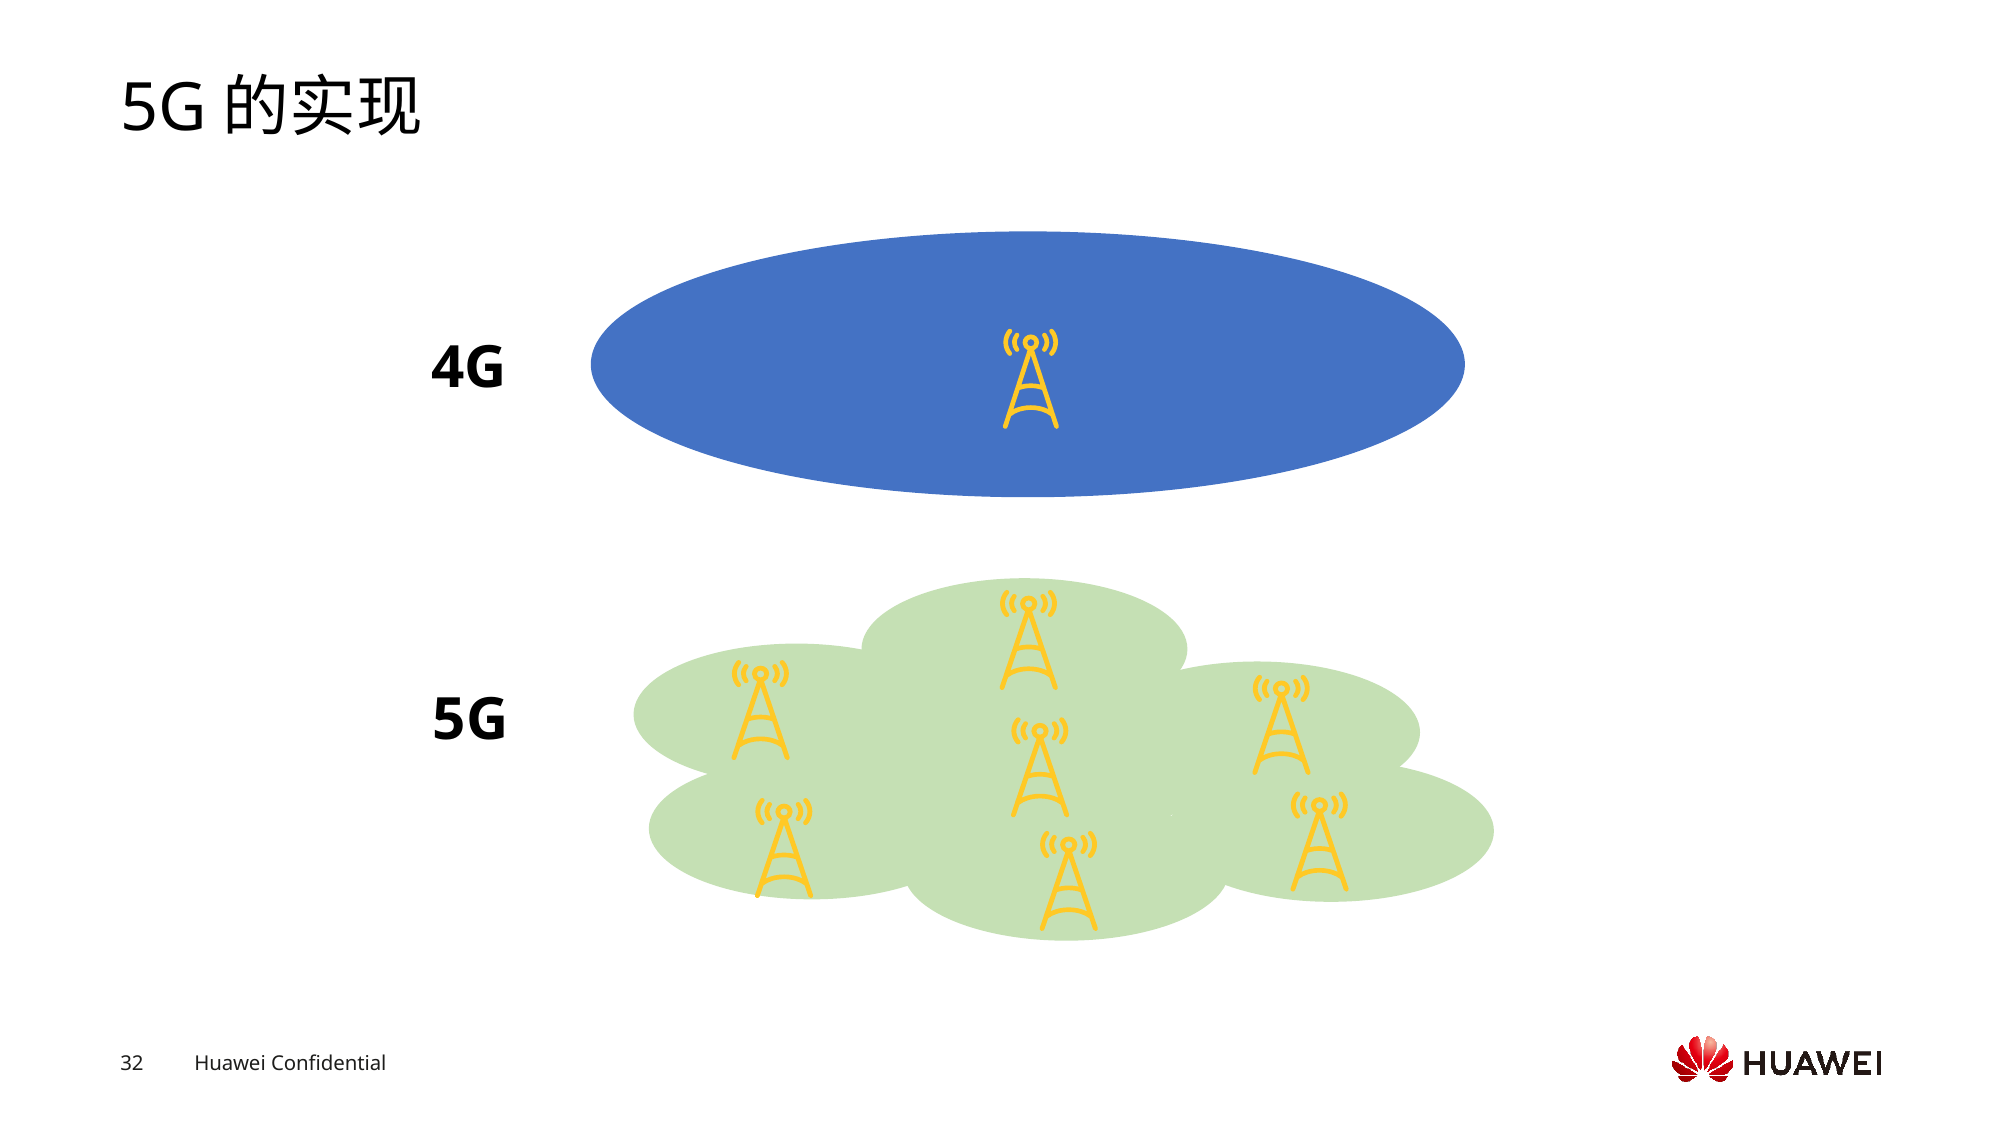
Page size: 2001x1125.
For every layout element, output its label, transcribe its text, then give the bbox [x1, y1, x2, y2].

title 5G的实现 [120, 73, 1880, 155]
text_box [362, 231, 1465, 498]
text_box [359, 578, 1494, 941]
picture [1672, 1036, 1881, 1082]
